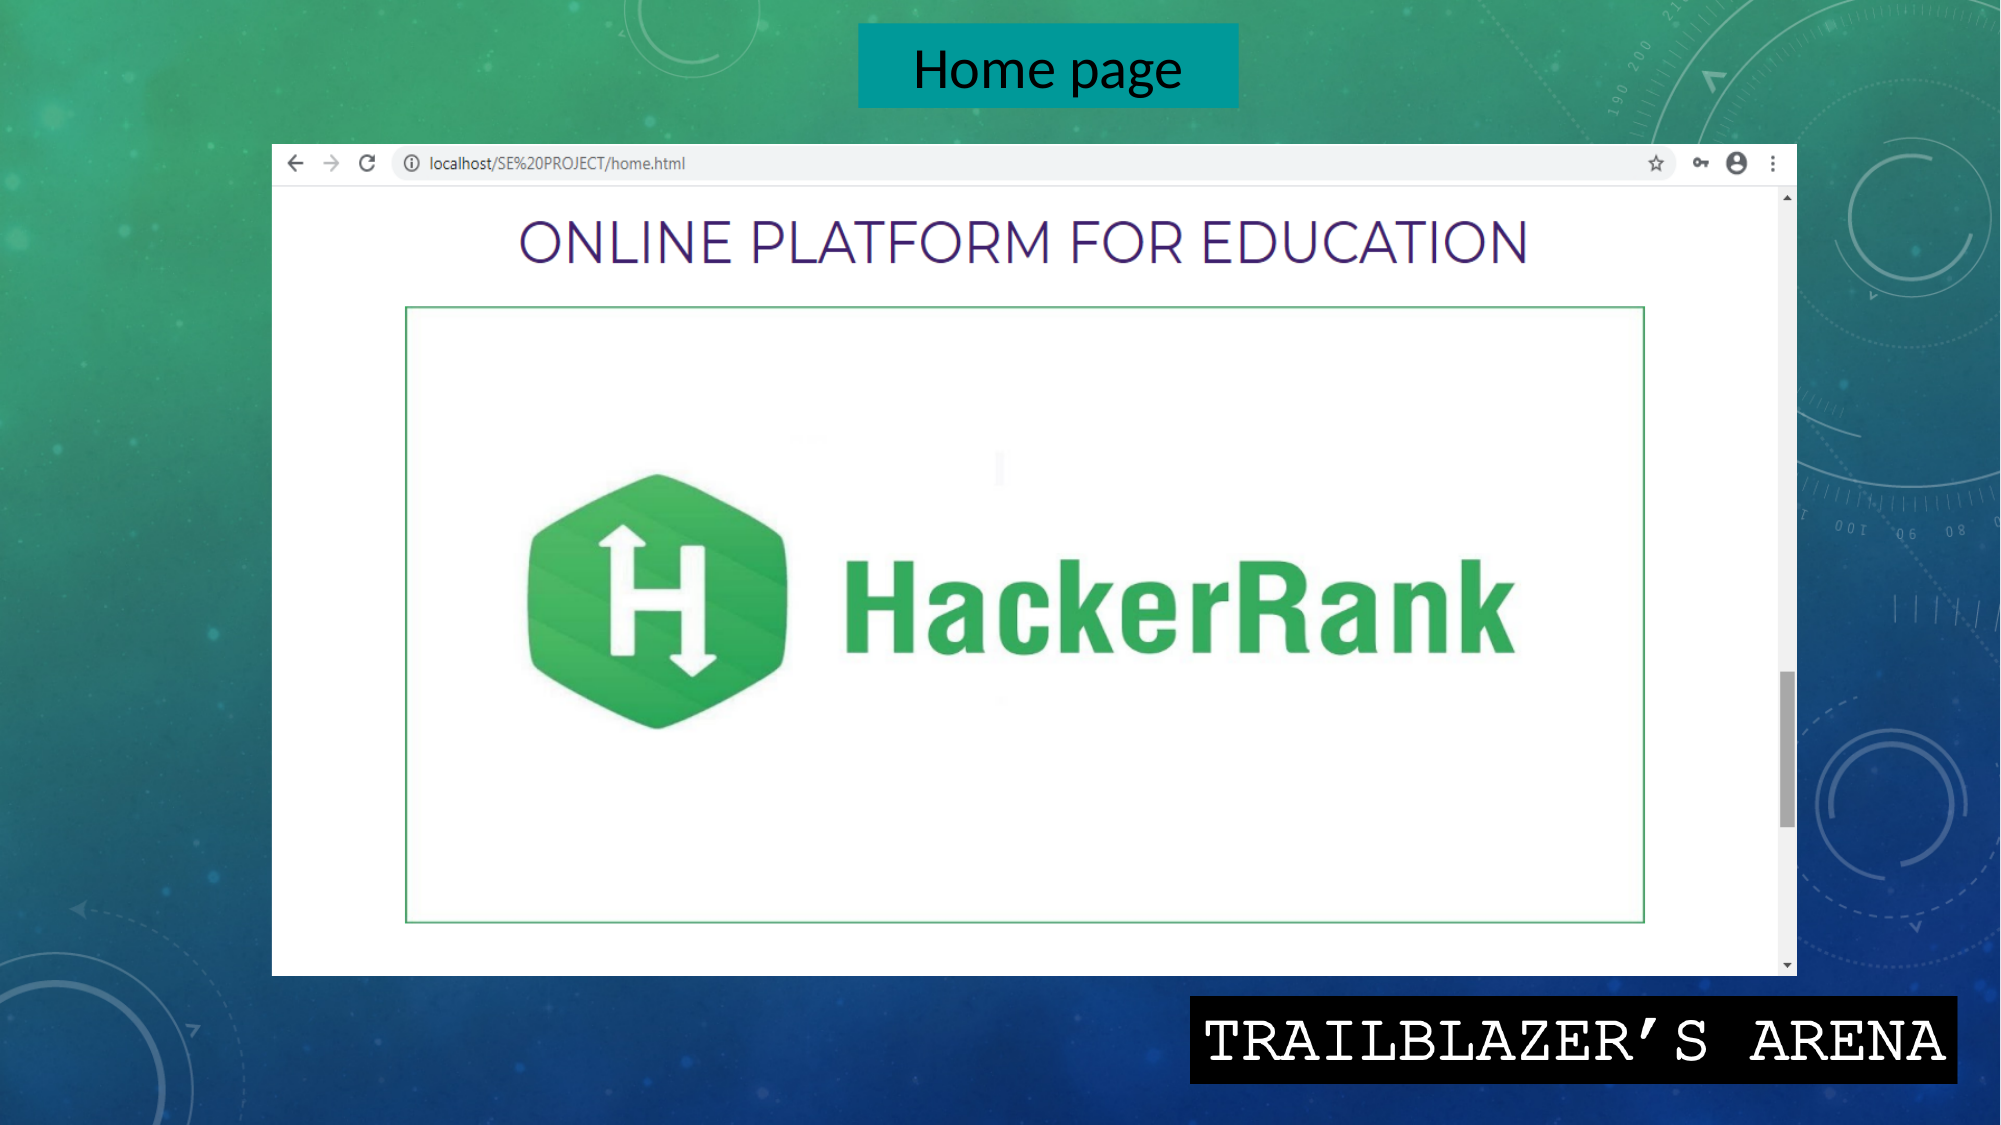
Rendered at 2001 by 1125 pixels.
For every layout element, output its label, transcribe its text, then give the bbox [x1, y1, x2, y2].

picture [0, 0, 2001, 1125]
text_box Home page [858, 23, 1239, 108]
